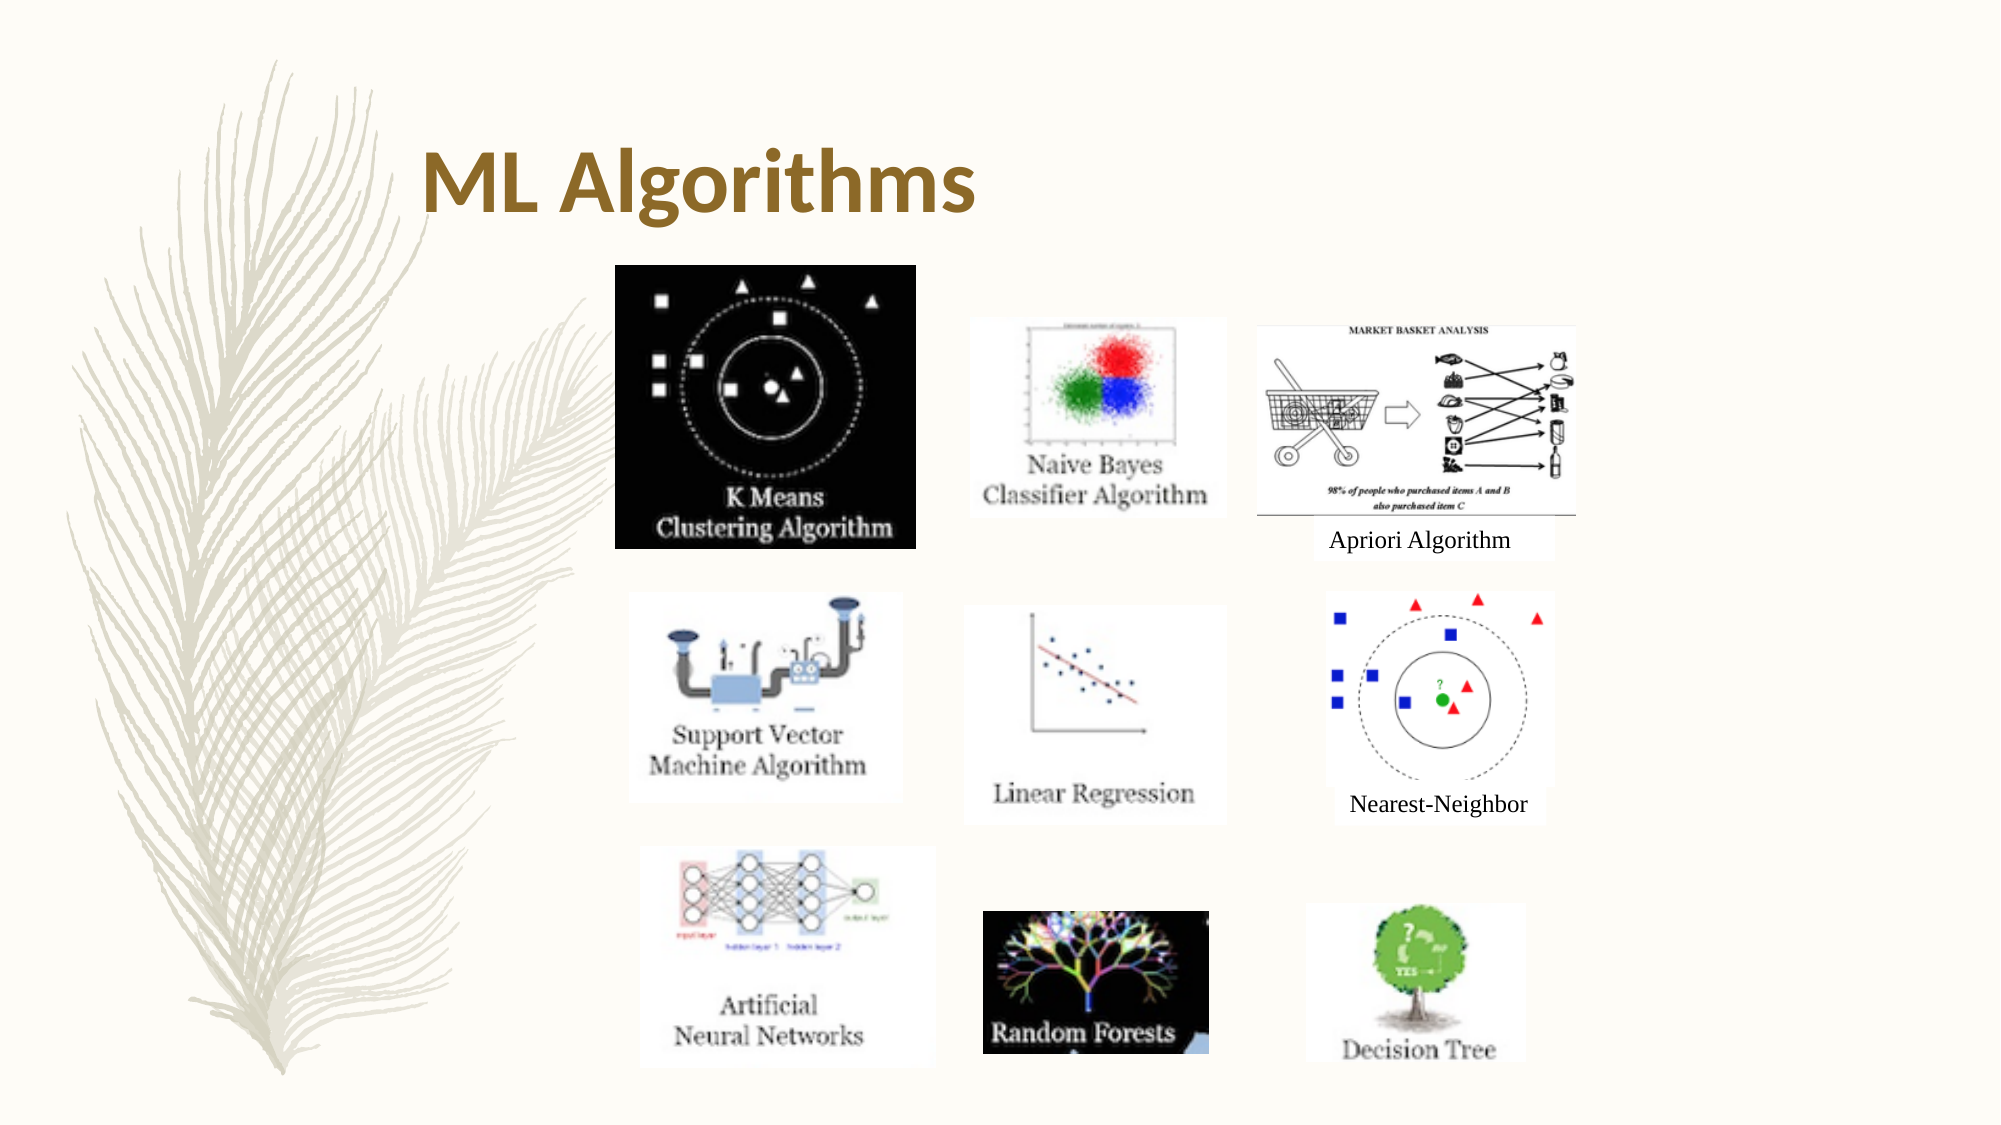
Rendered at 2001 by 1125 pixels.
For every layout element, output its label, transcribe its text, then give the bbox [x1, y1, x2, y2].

picture [970, 317, 1228, 519]
picture [1325, 591, 1556, 787]
text_box Apriori Algorithm [1313, 516, 1555, 562]
picture [982, 911, 1209, 1054]
picture [1257, 325, 1576, 516]
picture [639, 846, 937, 1068]
text_box Nearest-Neighbor [1334, 787, 1547, 826]
picture [615, 265, 916, 549]
picture [629, 592, 903, 804]
picture [964, 605, 1228, 825]
text_box ML Algorithms [405, 112, 1948, 239]
picture [1306, 903, 1526, 1063]
